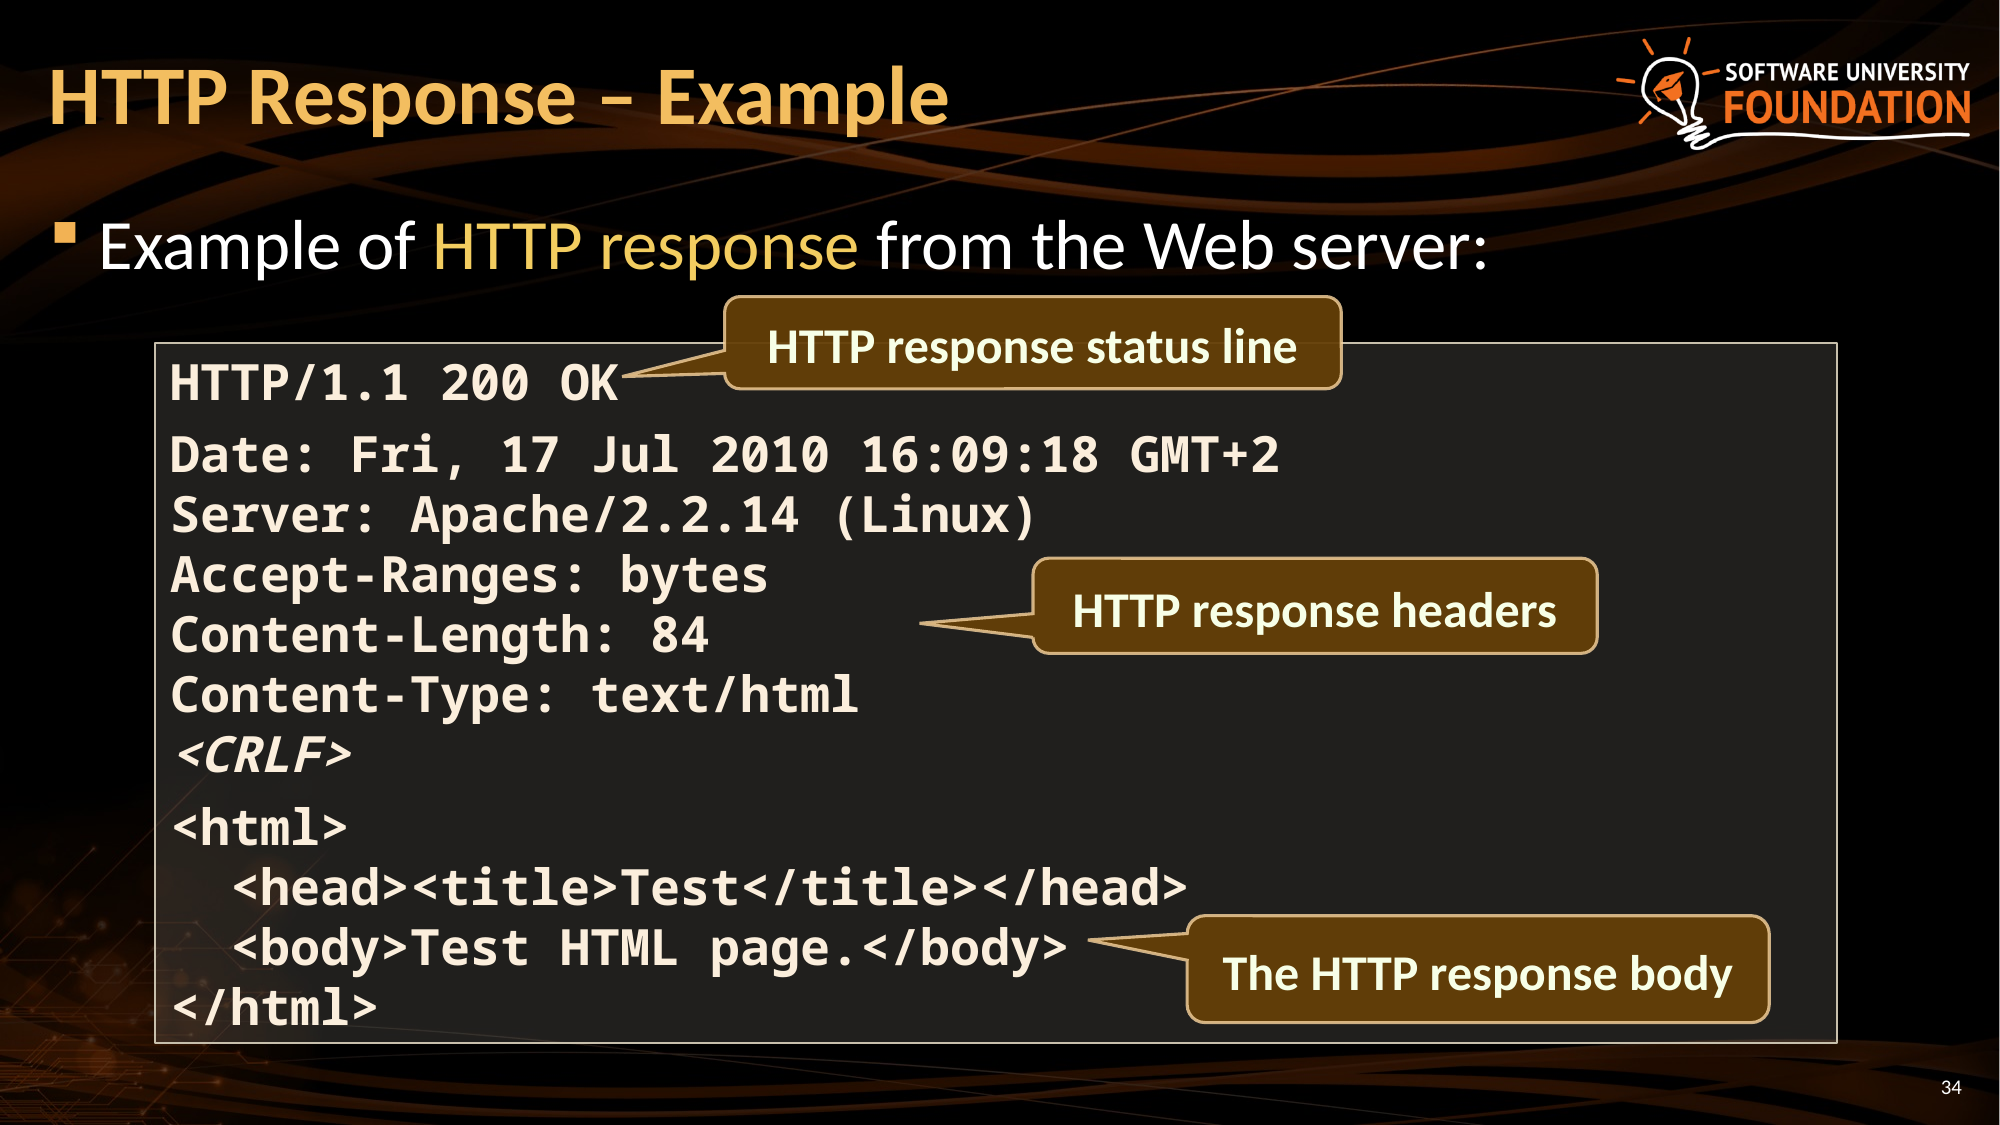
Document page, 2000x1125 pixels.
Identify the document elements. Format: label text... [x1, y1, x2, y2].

text_box HTTP response headers [919, 557, 1599, 655]
text_box HTTP/1.1 200 OK Date: Fri, 17 Jul 2010 16:09:18 GMT+2 Server: Apache/2.2.14 (Linux) Accept-Ranges: bytes Content-Length: 84 Content-Type: text/html <CRLF> <html> <head><title>Test</title></head> <body>Test HTML page.</body> </html> [155, 342, 1838, 1043]
text_box HTTP response status line [621, 295, 1343, 390]
title HTTP Response – Example [30, 6, 1602, 189]
list Example of HTTP response from the Web server: [31, 188, 1968, 1103]
text_box The HTTP response body [1087, 914, 1771, 1024]
picture [0, 0, 2000, 1125]
